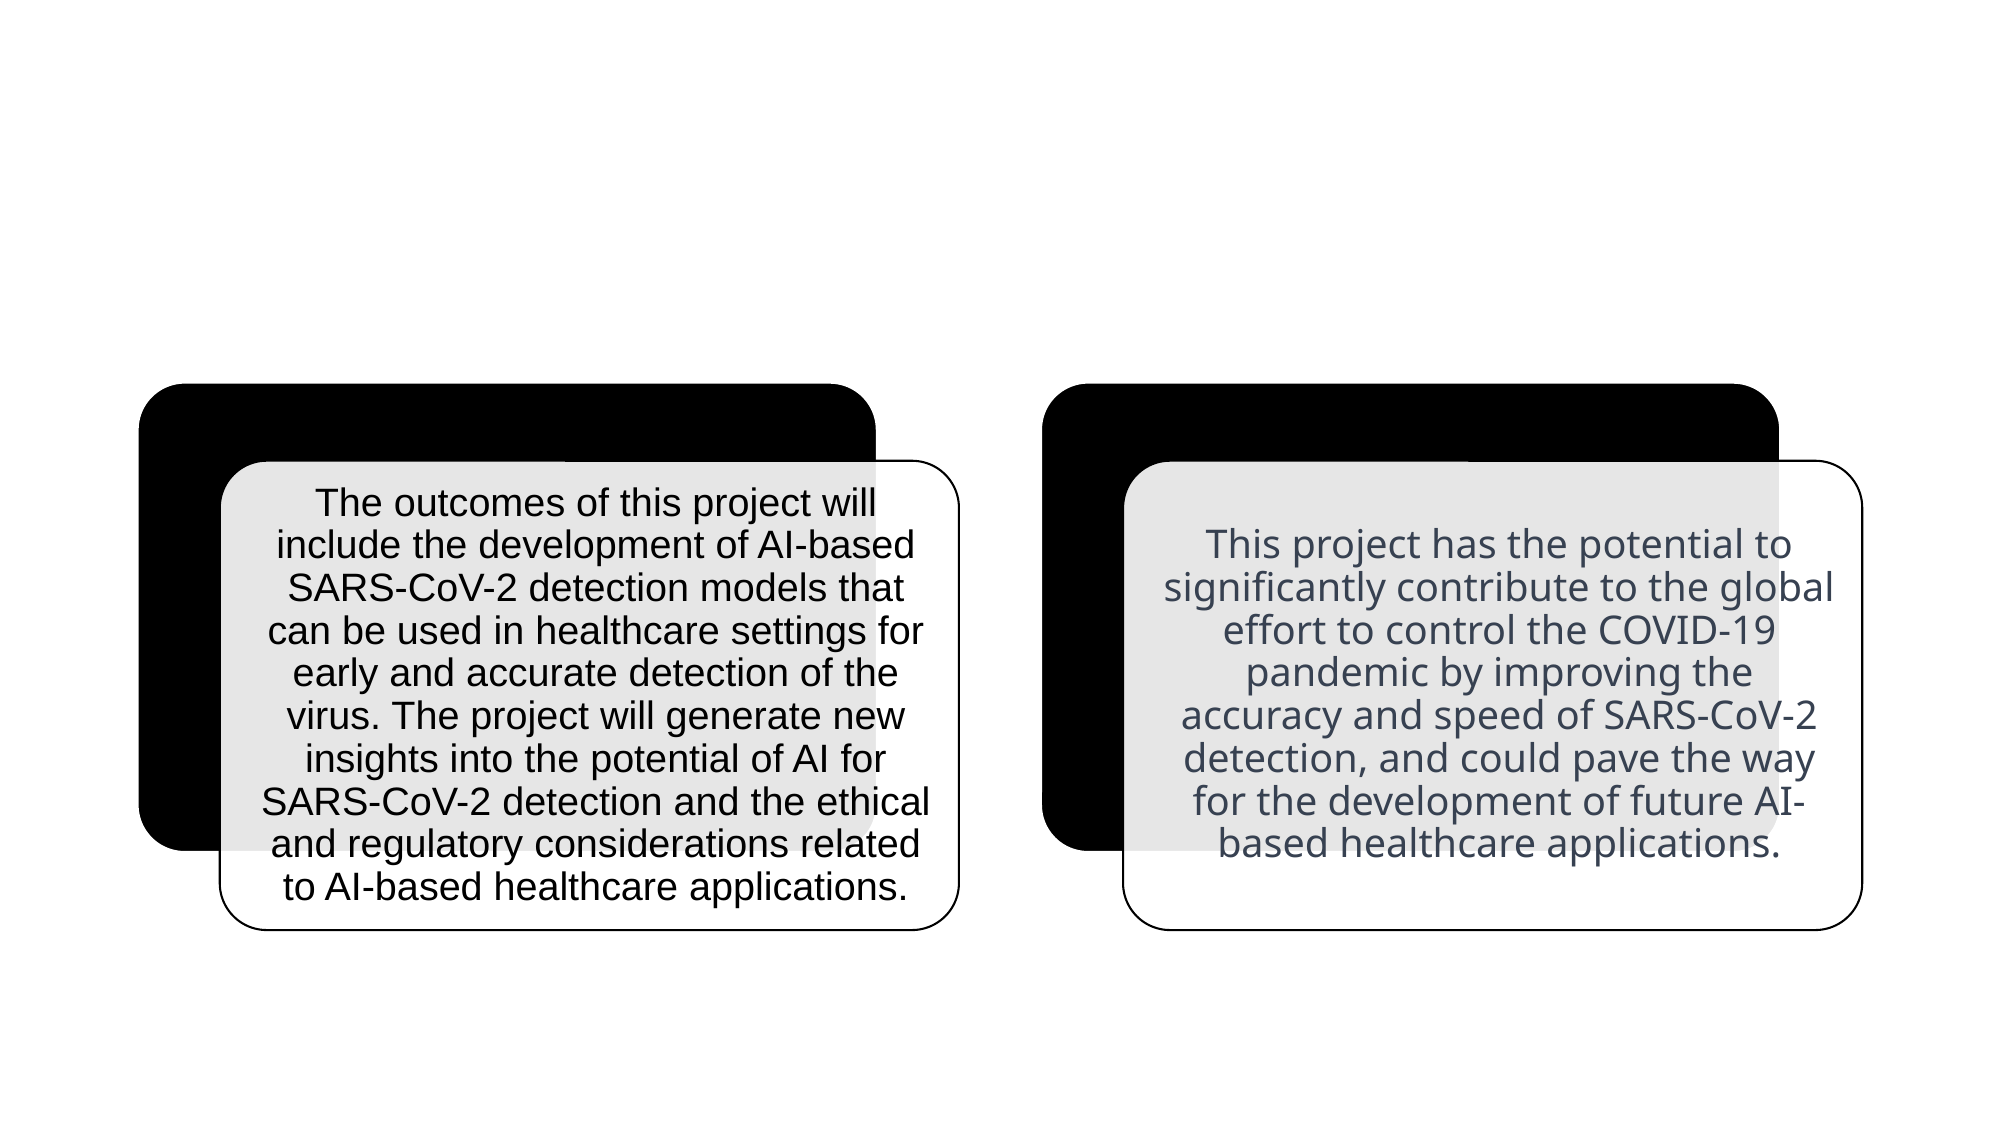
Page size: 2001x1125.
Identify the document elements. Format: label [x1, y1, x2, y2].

list [137, 299, 1863, 1014]
